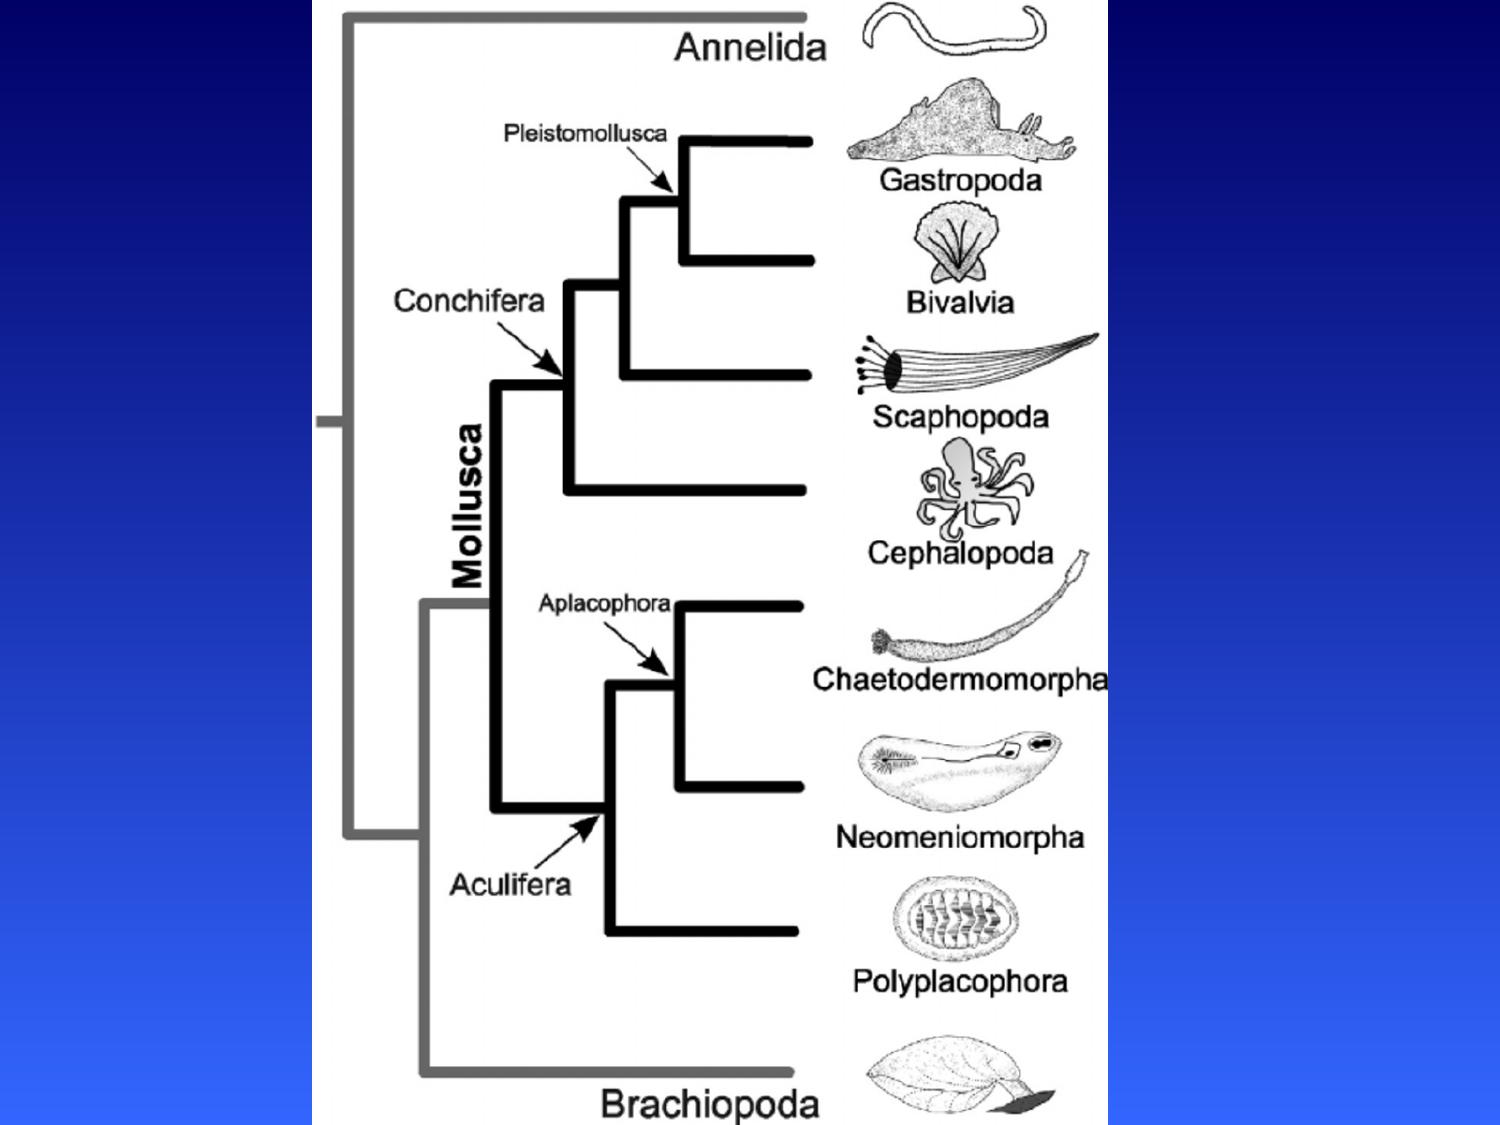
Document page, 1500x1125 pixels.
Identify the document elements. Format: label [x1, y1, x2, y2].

picture [312, 0, 1108, 1125]
